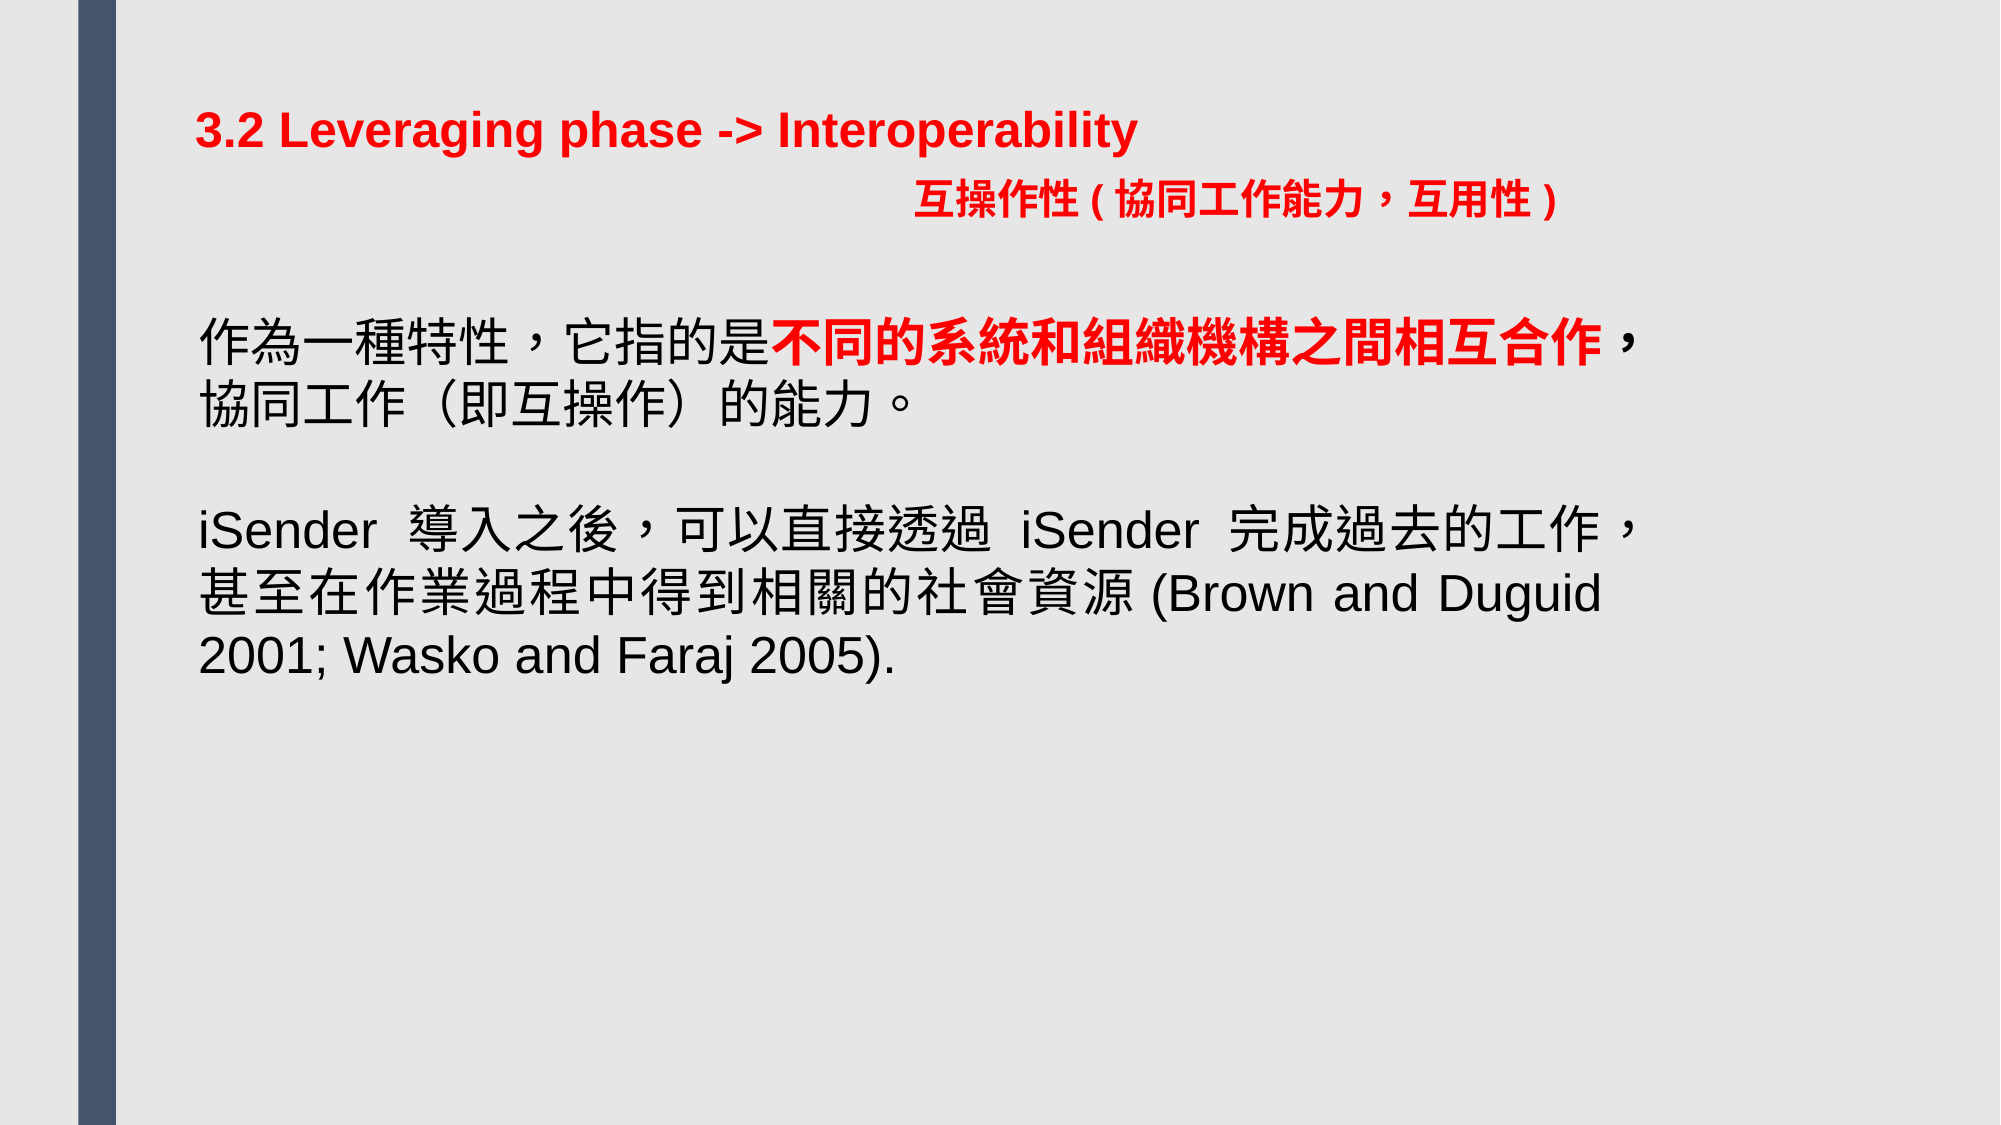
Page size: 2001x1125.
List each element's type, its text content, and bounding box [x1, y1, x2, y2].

text_box 互操作性(協同工作能力，互用性) [898, 165, 1572, 231]
text_box 作為一種特性，它指的是不同的系統和組織機構之間相互合作，協同工作（即互操作）的能力。 iSender 導入之後，可以直接透過 iSender 完成過去的工作，甚至在作業過程中得到相關的社會資源(Brown and Duguid 2001; Wasko and Faraj 2005). [183, 301, 1618, 692]
text_box 3.2 Leveraging phase -> Interoperability [180, 89, 1445, 165]
